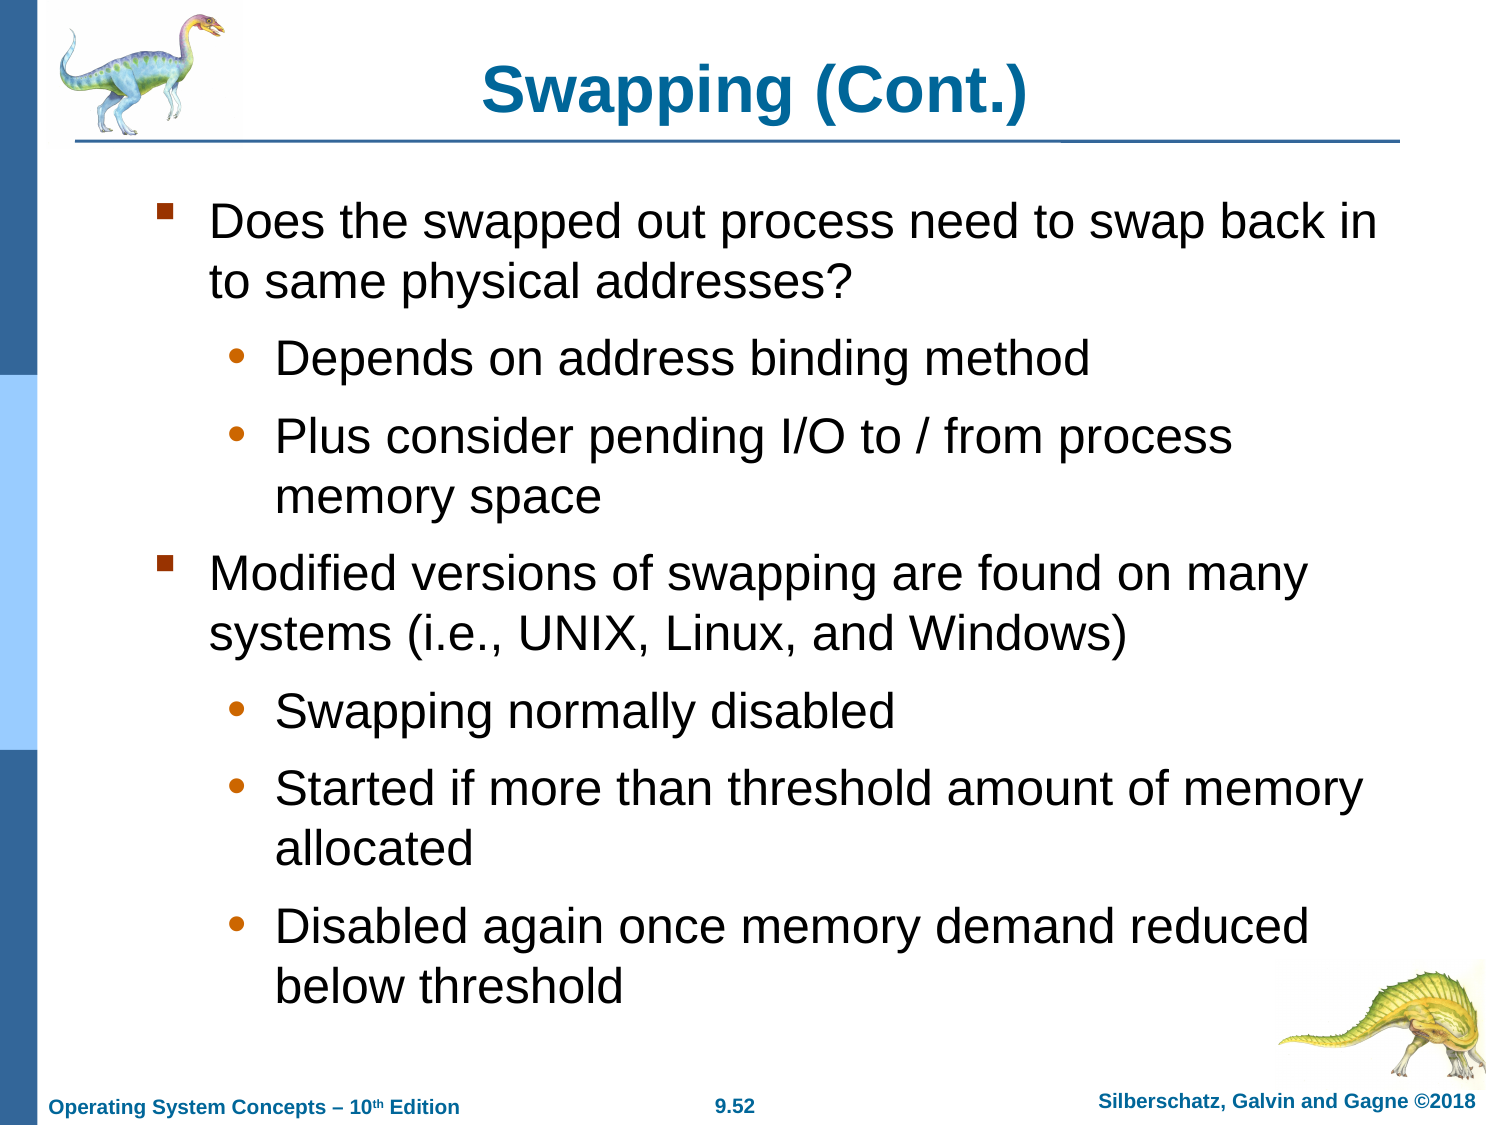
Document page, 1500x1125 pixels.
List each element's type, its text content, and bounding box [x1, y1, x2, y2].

list Does the swapped out process need to swap back in to same physical addresses? Depends on address binding method Plus consider pending I/O to / from process memory space Modified versions of swapping are found on many systems (i.e., UNIX, Linux, and Windows) Swapping normally disabled Started if more than threshold amount of memory allocated Disabled again once memory demand reduced below threshold [137, 180, 1401, 1012]
picture [46, 0, 243, 149]
picture [1275, 959, 1486, 1090]
title Swapping (Cont.) [80, 39, 1431, 134]
